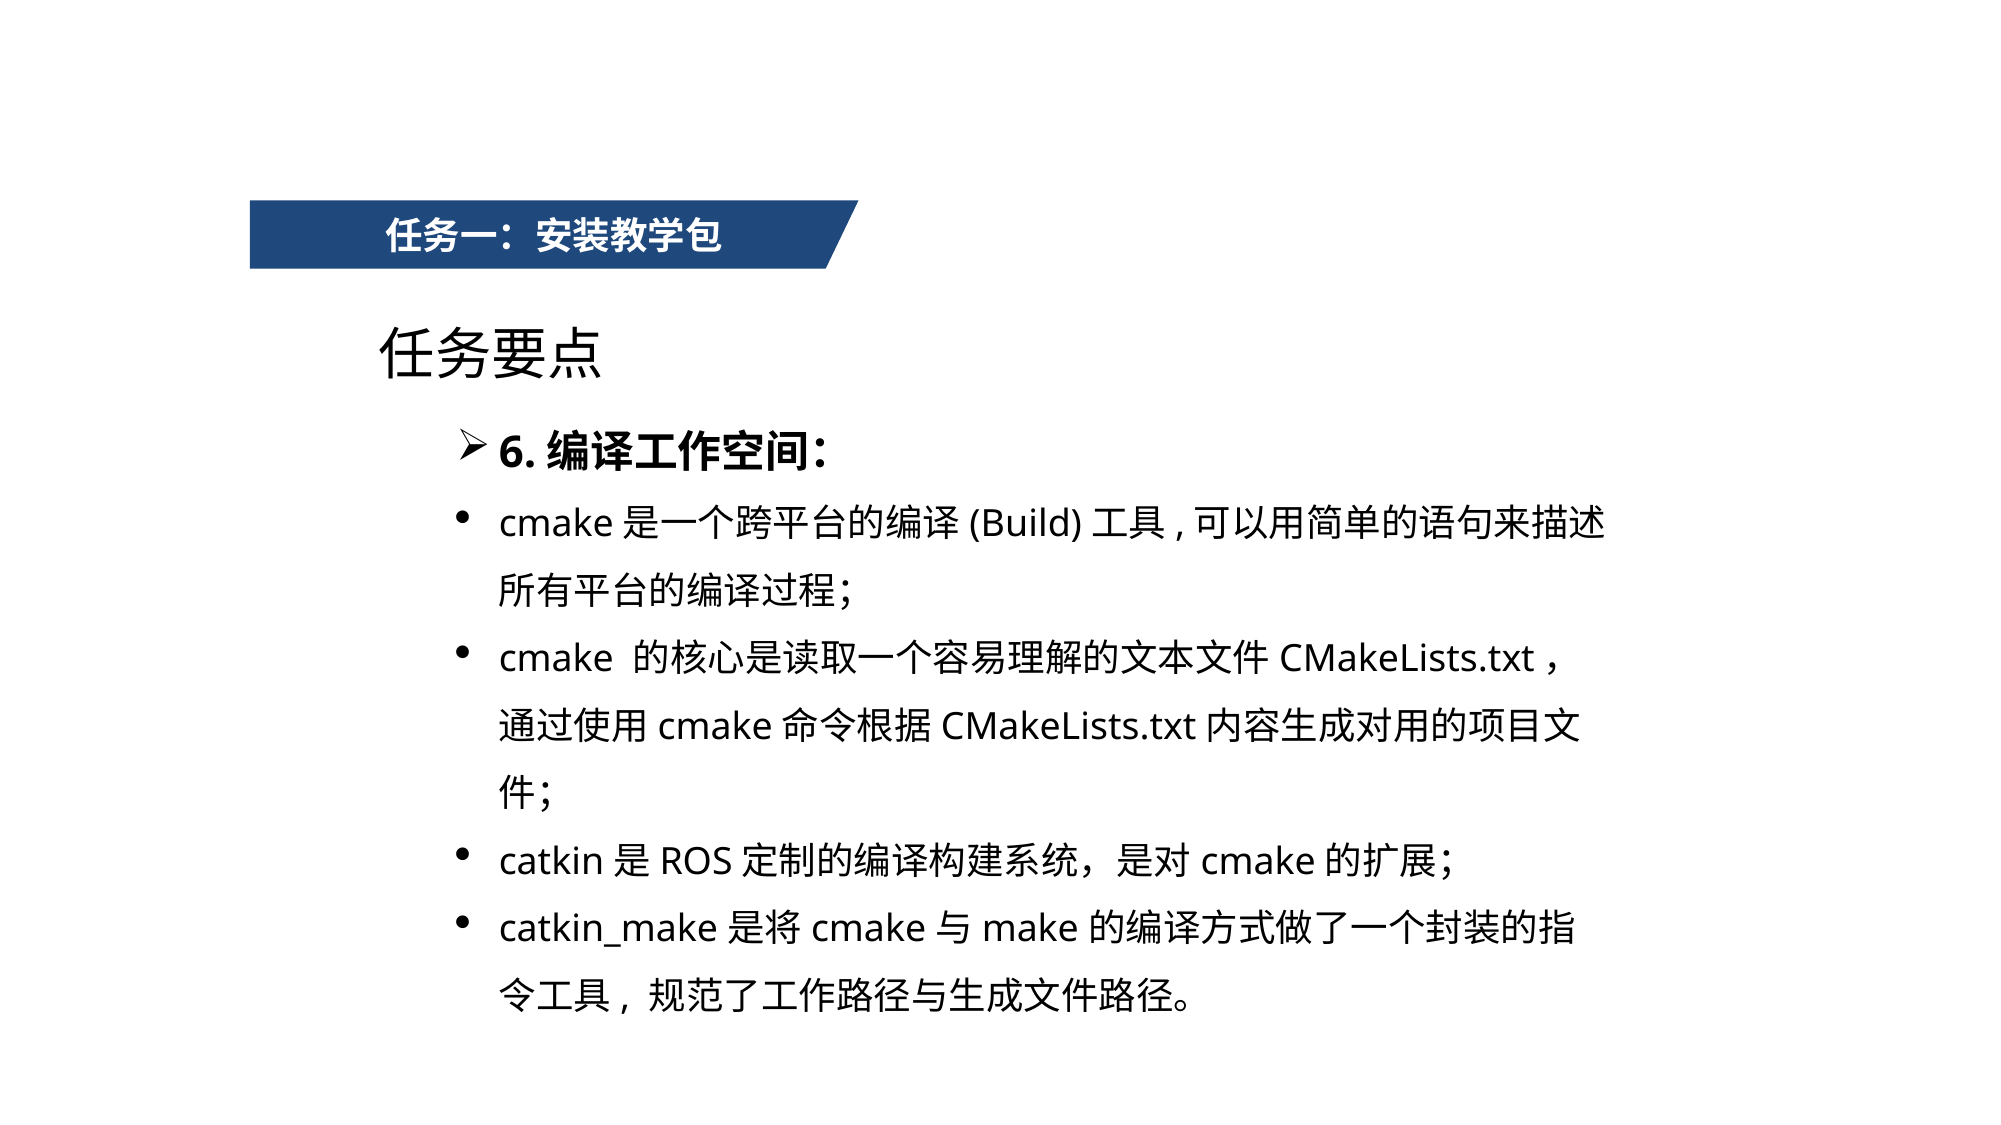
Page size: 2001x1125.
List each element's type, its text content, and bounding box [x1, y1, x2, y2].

text_box 任务要点 [364, 310, 619, 394]
text_box 6.编译工作空间： cmake是一个跨平台的编译(Build)工具,可以用简单的语句来描述所有平台的编译过程； cmake 的核心是读取一个容易理解的文本文件CMakeLists.txt，通过使用cmake命令根据CMakeLists.txt内容生成对用的项目文件； catkin是ROS定制的编译构建系统，是对cmake的扩展； catkin_make是将cmake与make的编译方式做了一个封装的指令工具, 规范了工作路径与生成文件路径。 [441, 390, 1626, 1125]
text_box 任务一：安装教学包 [248, 199, 861, 270]
